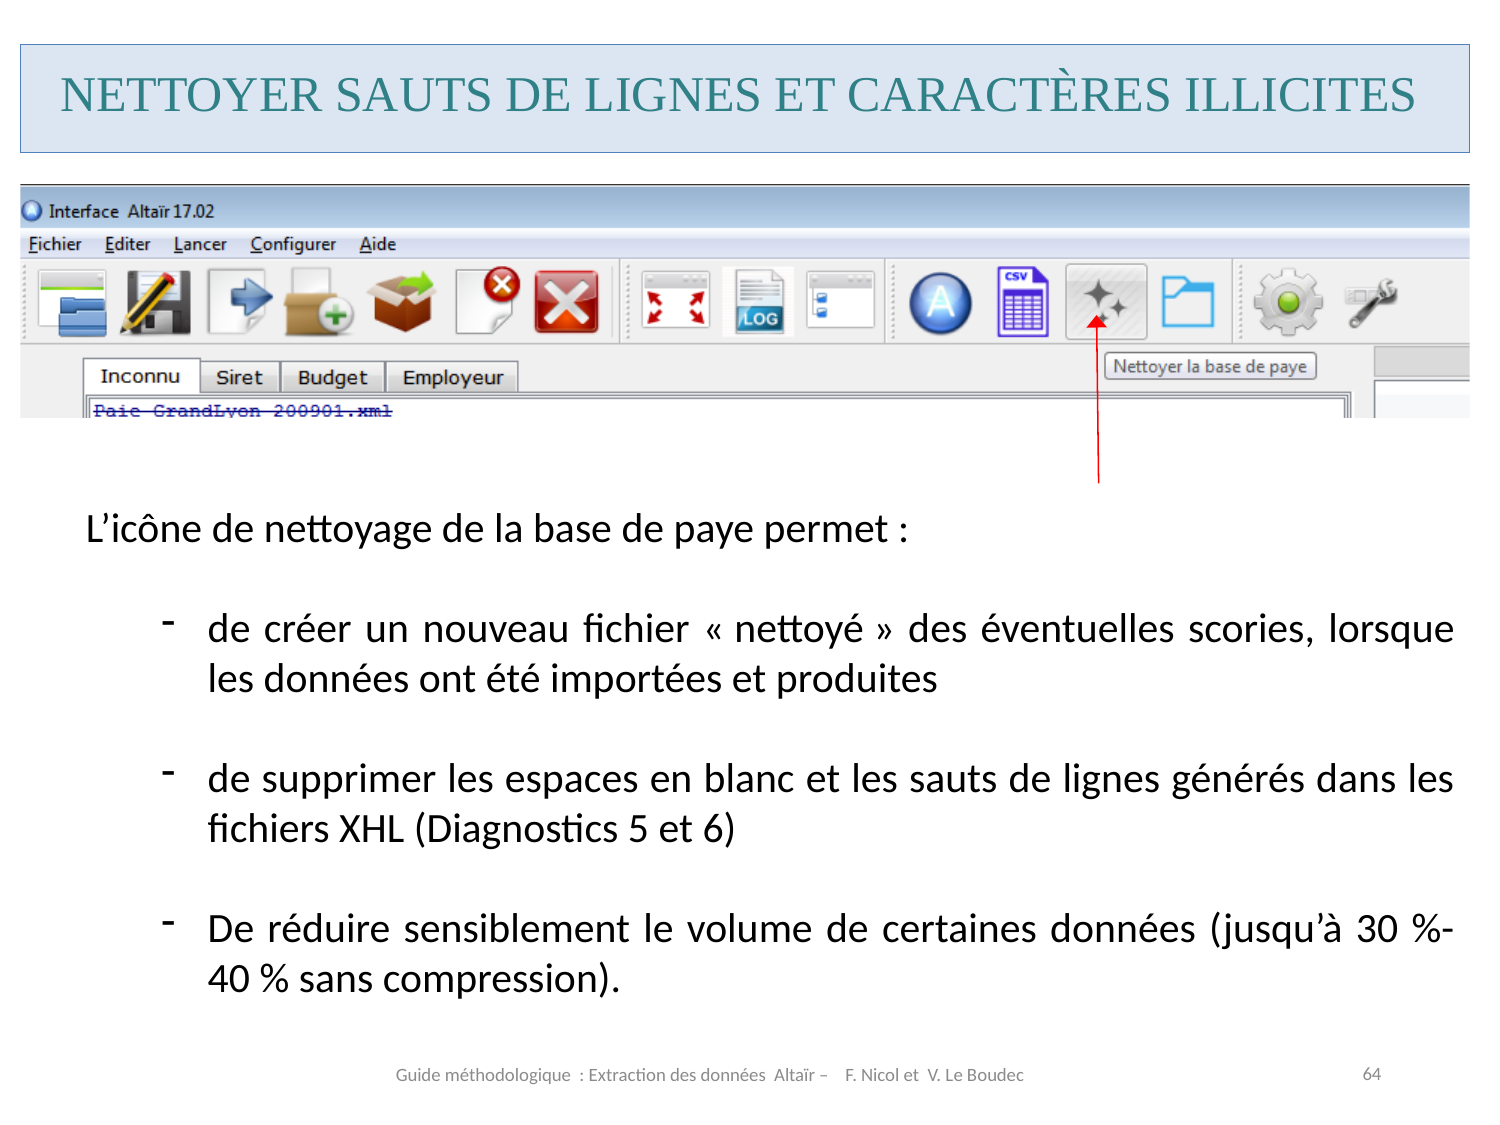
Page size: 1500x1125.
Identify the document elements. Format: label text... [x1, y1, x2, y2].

text_box Guide méthodologique : Extraction des données Altaïr – F. Nicol et V. Le Boudec [322, 1044, 1098, 1104]
text_box L’icône de nettoyage de la base de paye permet : de créer un nouveau fichier « nettoyé » des éventuelles scories, lorsque les données ont été importées et produites de supprimer les espaces en blanc et les sauts de lignes générés dans les fichiers XHL (Diagnostics 5 et 6) De réduire sensiblement le volume de certaines données (jusqu’à 30 %-40 % sans compression). [71, 447, 1470, 1008]
text_box <numéro> [1059, 1042, 1397, 1103]
picture [19, 183, 1470, 419]
text_box NETTOYER SAUTS DE LIGNES et caractères illicites [20, 44, 1470, 153]
